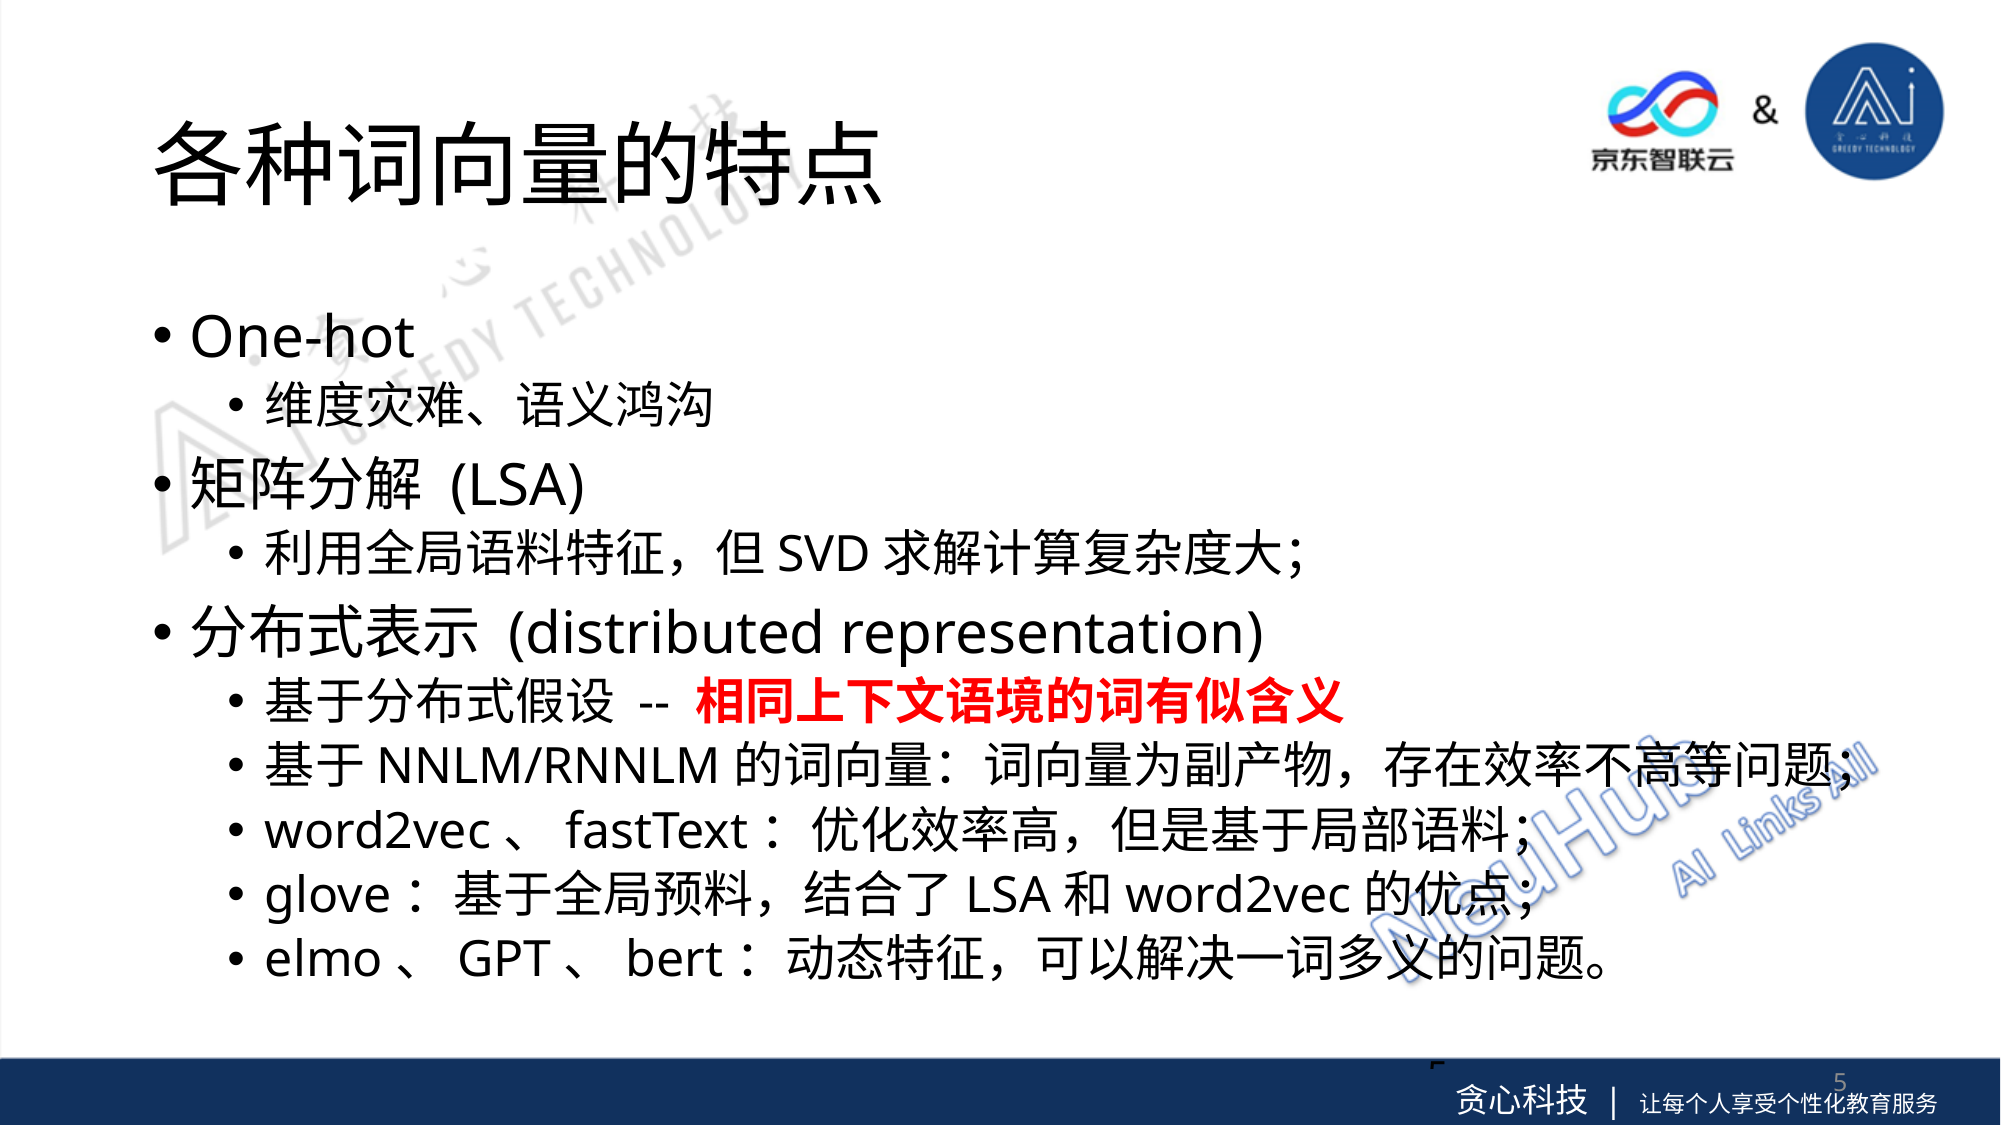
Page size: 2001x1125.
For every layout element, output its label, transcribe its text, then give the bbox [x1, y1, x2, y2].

list One-hot 维度灾难、语义鸿沟 矩阵分解 (LSA) 利用全局语料特征，但SVD求解计算复杂度大； 分布式表示 (distributed representation) 基于分布式假设 -- 相同上下文语境的词有似含义 基于NNLM/RNNLM的词向量：词向量为副产物，存在效率不高等问题； word2vec、fastText：优化效率高，但是基于局部语料； glove：基于全局预料，结合了LSA和word2vec的优点； elmo、GPT、bert：动态特征，可以解决一词多义的问题。 [137, 299, 1863, 1014]
title 各种词向量的特点 [137, 59, 1863, 278]
picture [0, 0, 2001, 1125]
